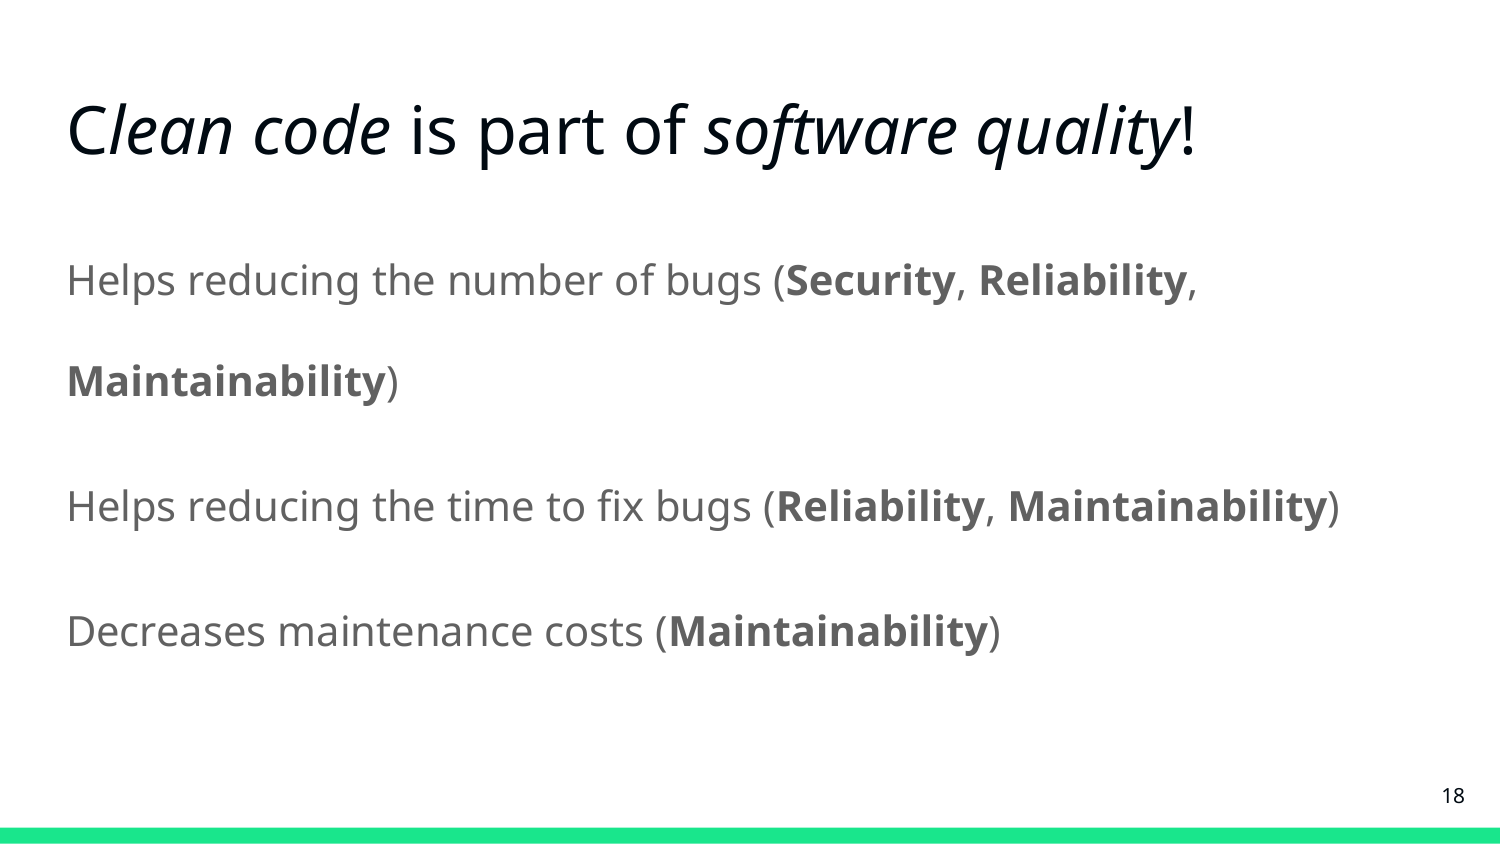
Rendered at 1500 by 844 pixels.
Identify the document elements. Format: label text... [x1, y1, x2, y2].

list Helps reducing the number of bugs (Security, Reliability, Maintainability) Helps reducing the time to fix bugs (Reliability, Maintainability) Decreases maintenance costs (Maintainability) [51, 189, 1449, 750]
title Clean code is part of software quality! [51, 72, 1449, 167]
slide_number ‹#› [1389, 764, 1480, 830]
